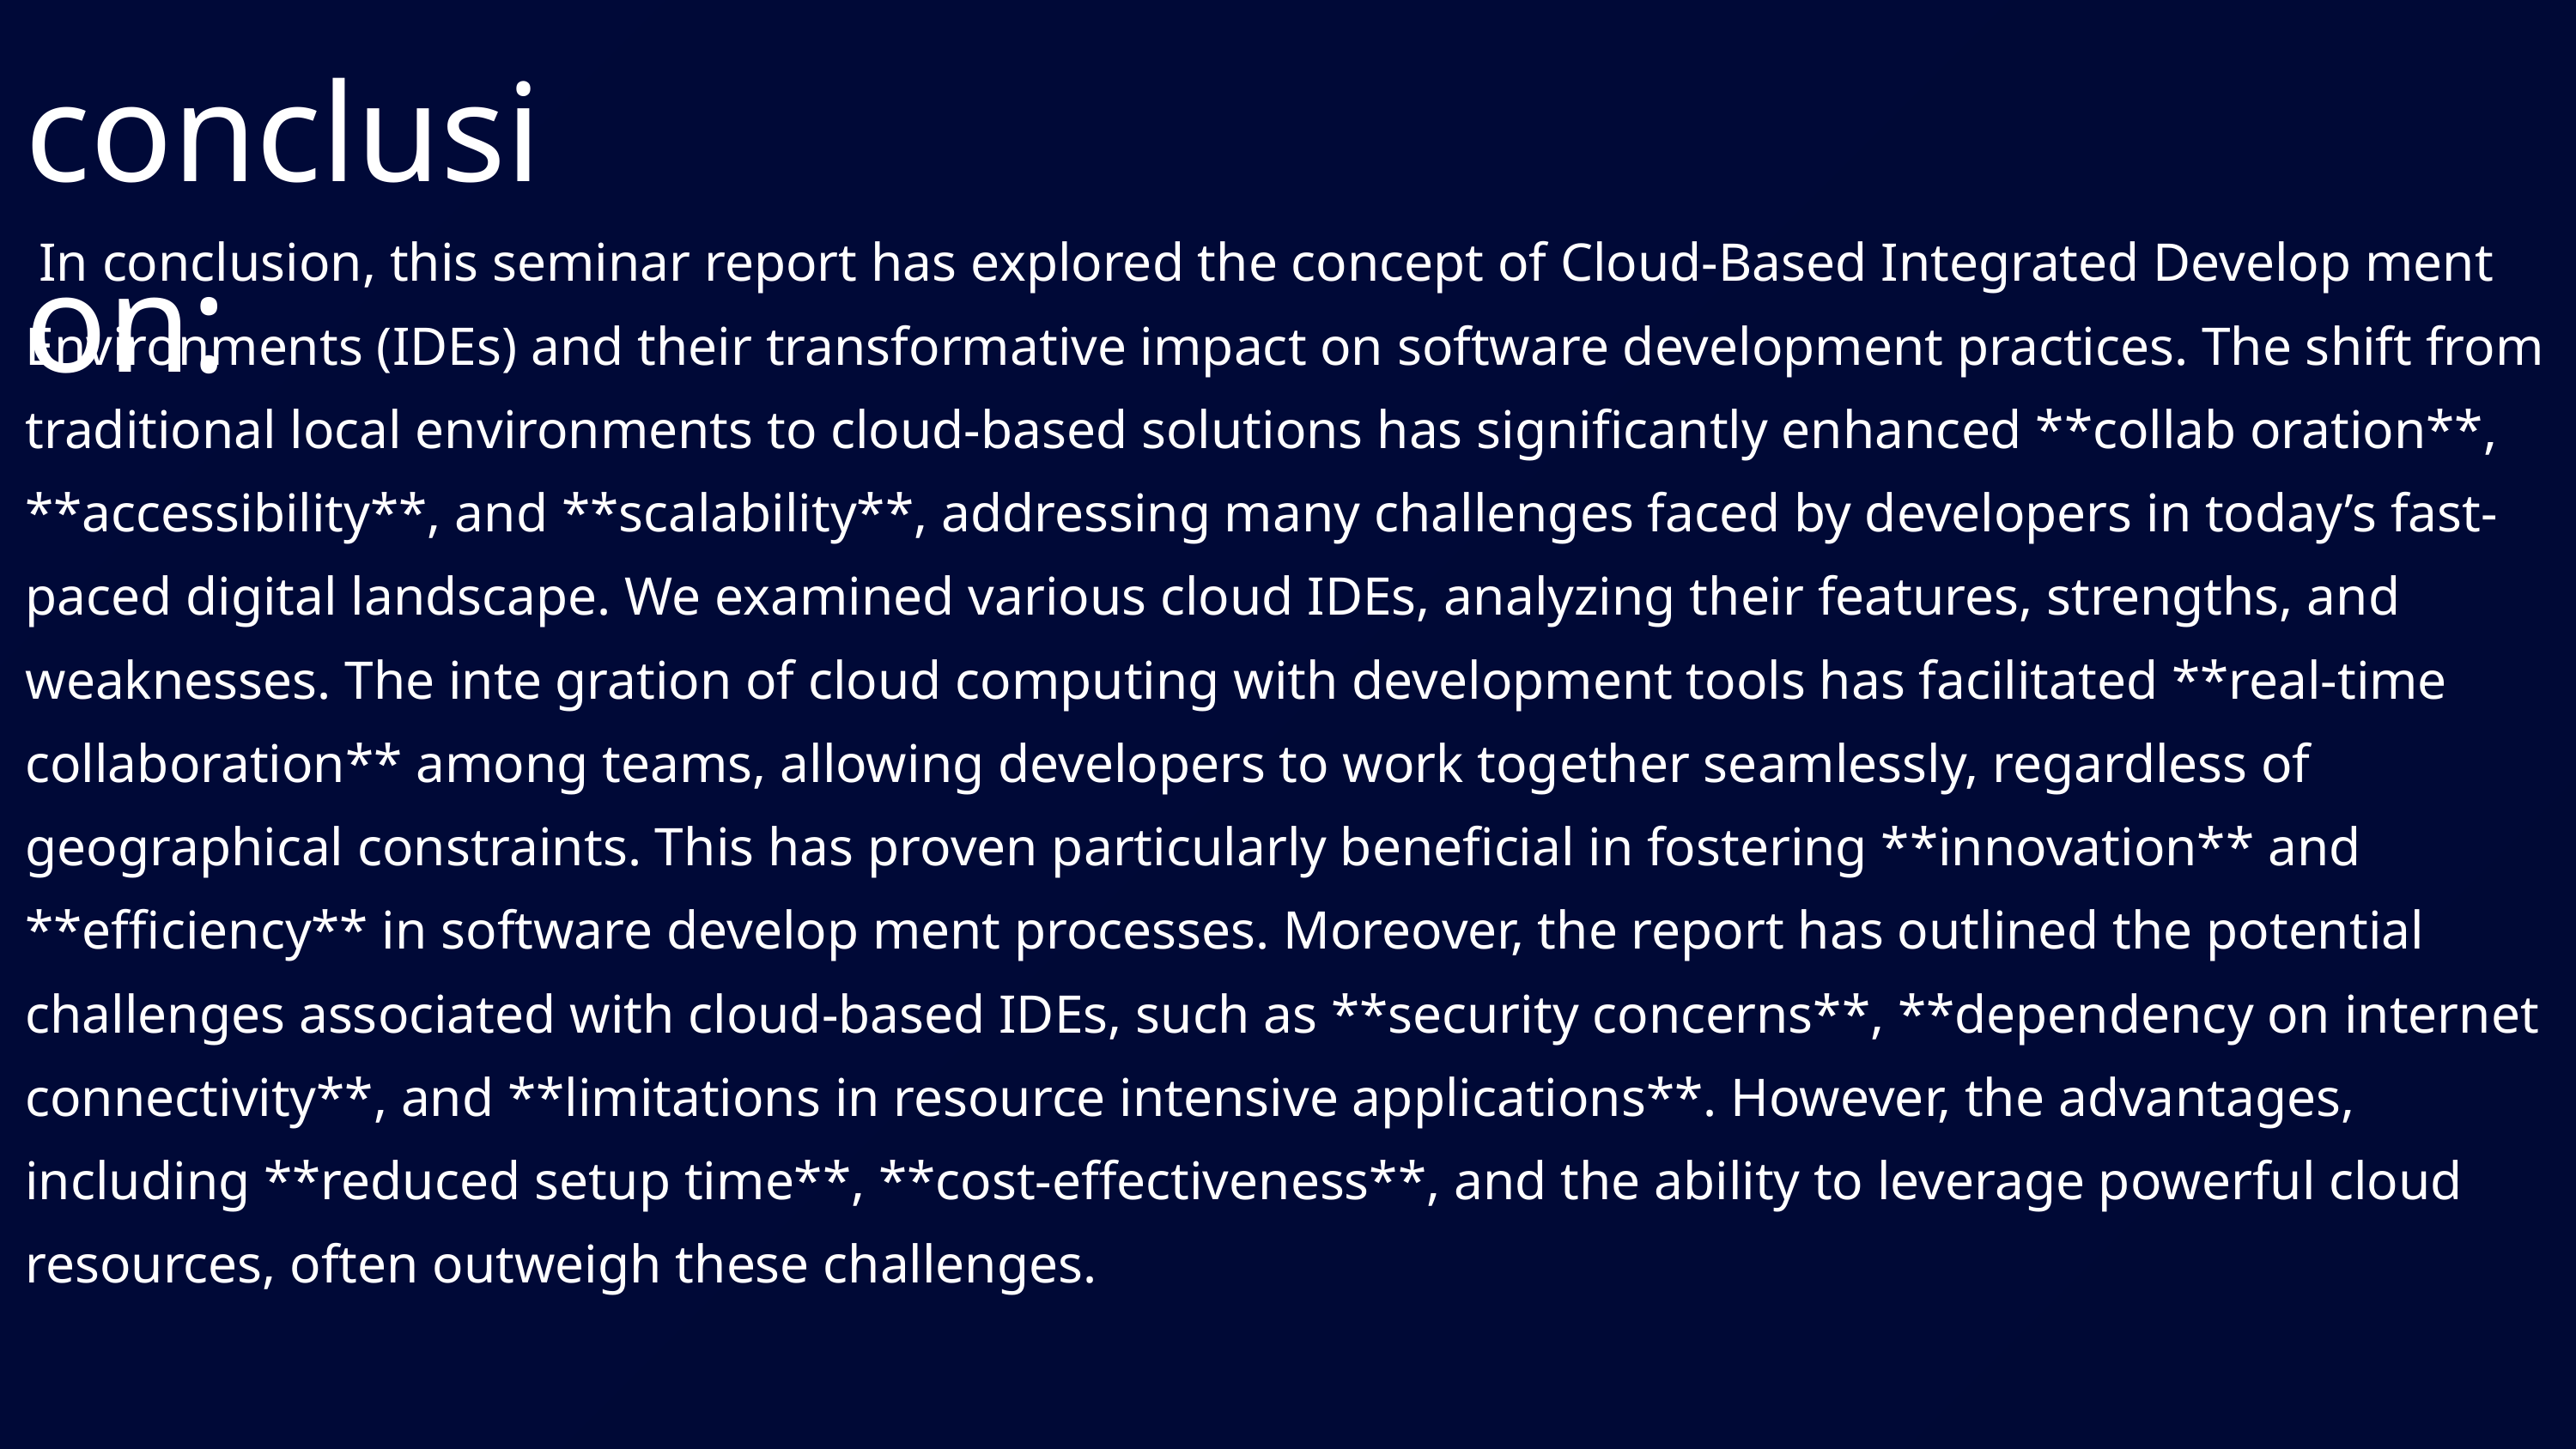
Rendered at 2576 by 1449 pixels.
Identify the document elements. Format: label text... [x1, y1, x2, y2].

text_box conclusion: [25, 18, 558, 208]
text_box In conclusion, this seminar report has explored the concept of Cloud-Based Integrated Develop ment Environments (IDEs) and their transformative impact on software development practices. The shift from traditional local environments to cloud-based solutions has significantly enhanced **collab oration**, **accessibility**, and **scalability**, addressing many challenges faced by developers in today’s fast-paced digital landscape. We examined various cloud IDEs, analyzing their features, strengths, and weaknesses. The inte gration of cloud computing with development tools has facilitated **real-time collaboration** among teams, allowing developers to work together seamlessly, regardless of geographical constraints. This has proven particularly beneficial in fostering **innovation** and **efficiency** in software develop ment processes. Moreover, the report has outlined the potential challenges associated with cloud-based IDEs, such as **security concerns**, **dependency on internet connectivity**, and **limitations in resource intensive applications**. However, the advantages, including **reduced setup time**, **cost-effectiveness**, and the ability to leverage powerful cloud resources, often outweigh these challenges. [25, 208, 2576, 1294]
